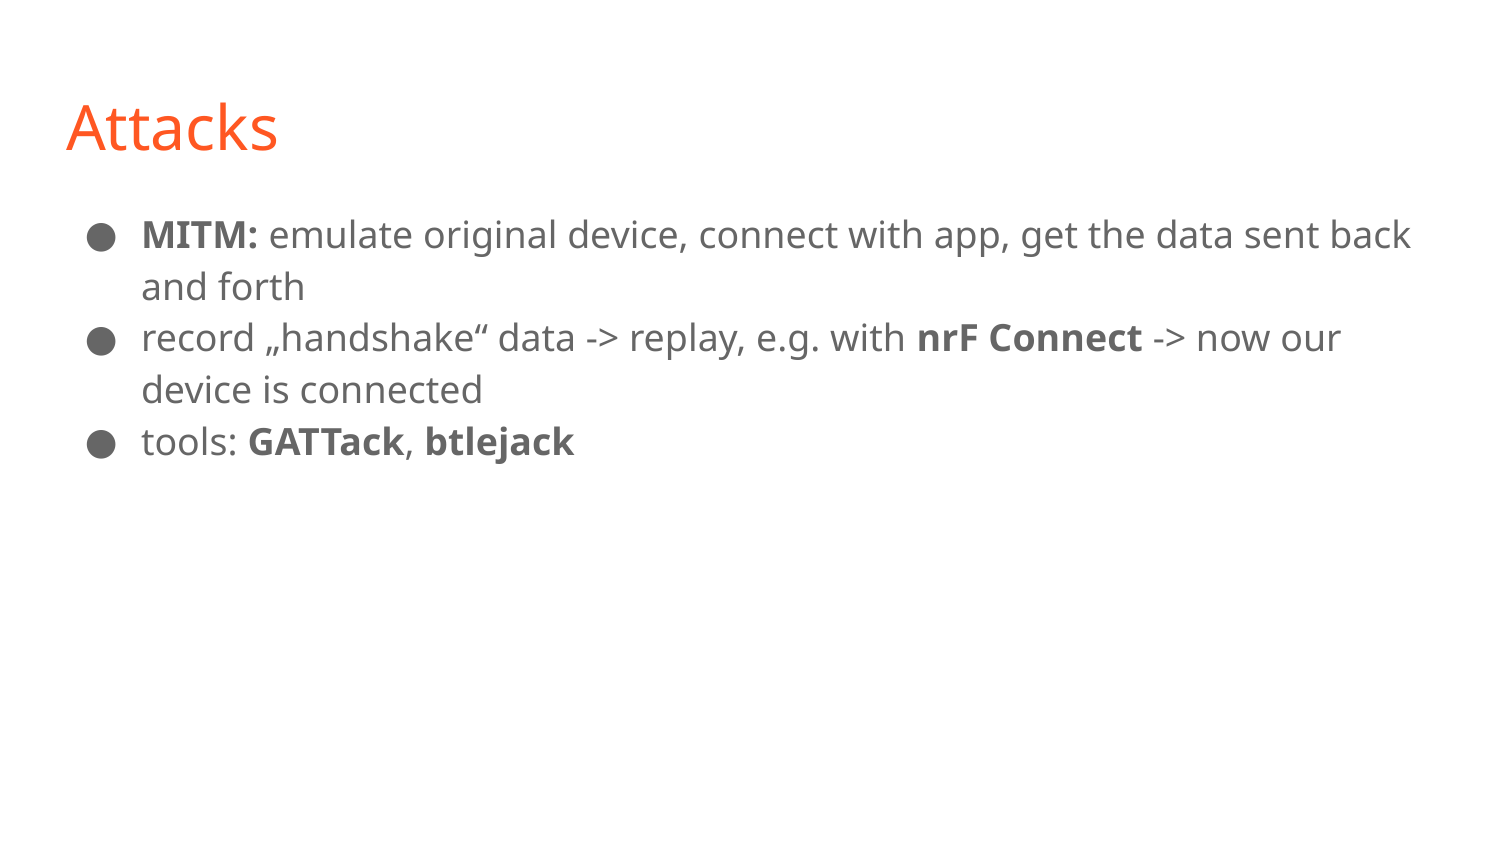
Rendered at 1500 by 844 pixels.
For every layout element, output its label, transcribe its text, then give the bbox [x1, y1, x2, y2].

title Attacks [51, 72, 1449, 167]
list MITM: emulate original device, connect with app, get the data sent back and forth record „handshake“ data -> replay, e.g. with nrF Connect -> now our device is connected tools: GATTack, btlejack [51, 189, 1449, 750]
